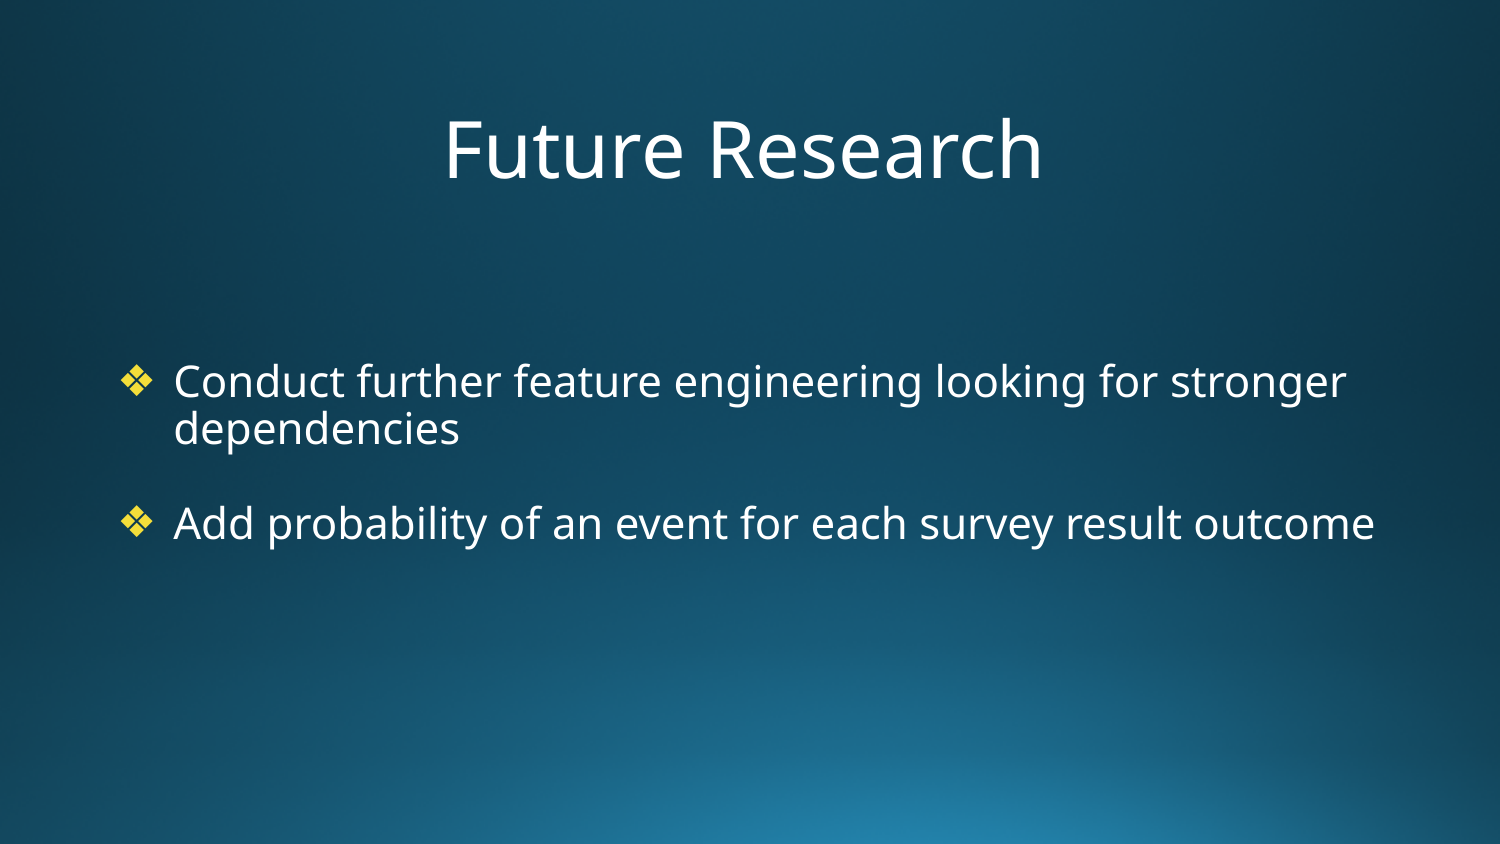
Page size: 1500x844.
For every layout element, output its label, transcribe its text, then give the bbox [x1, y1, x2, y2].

title Future Research [412, 39, 1077, 211]
picture [0, 0, 1500, 844]
list Conduct further feature engineering looking for stronger dependencies Add probability of an event for each survey result outcome [83, 273, 1431, 636]
